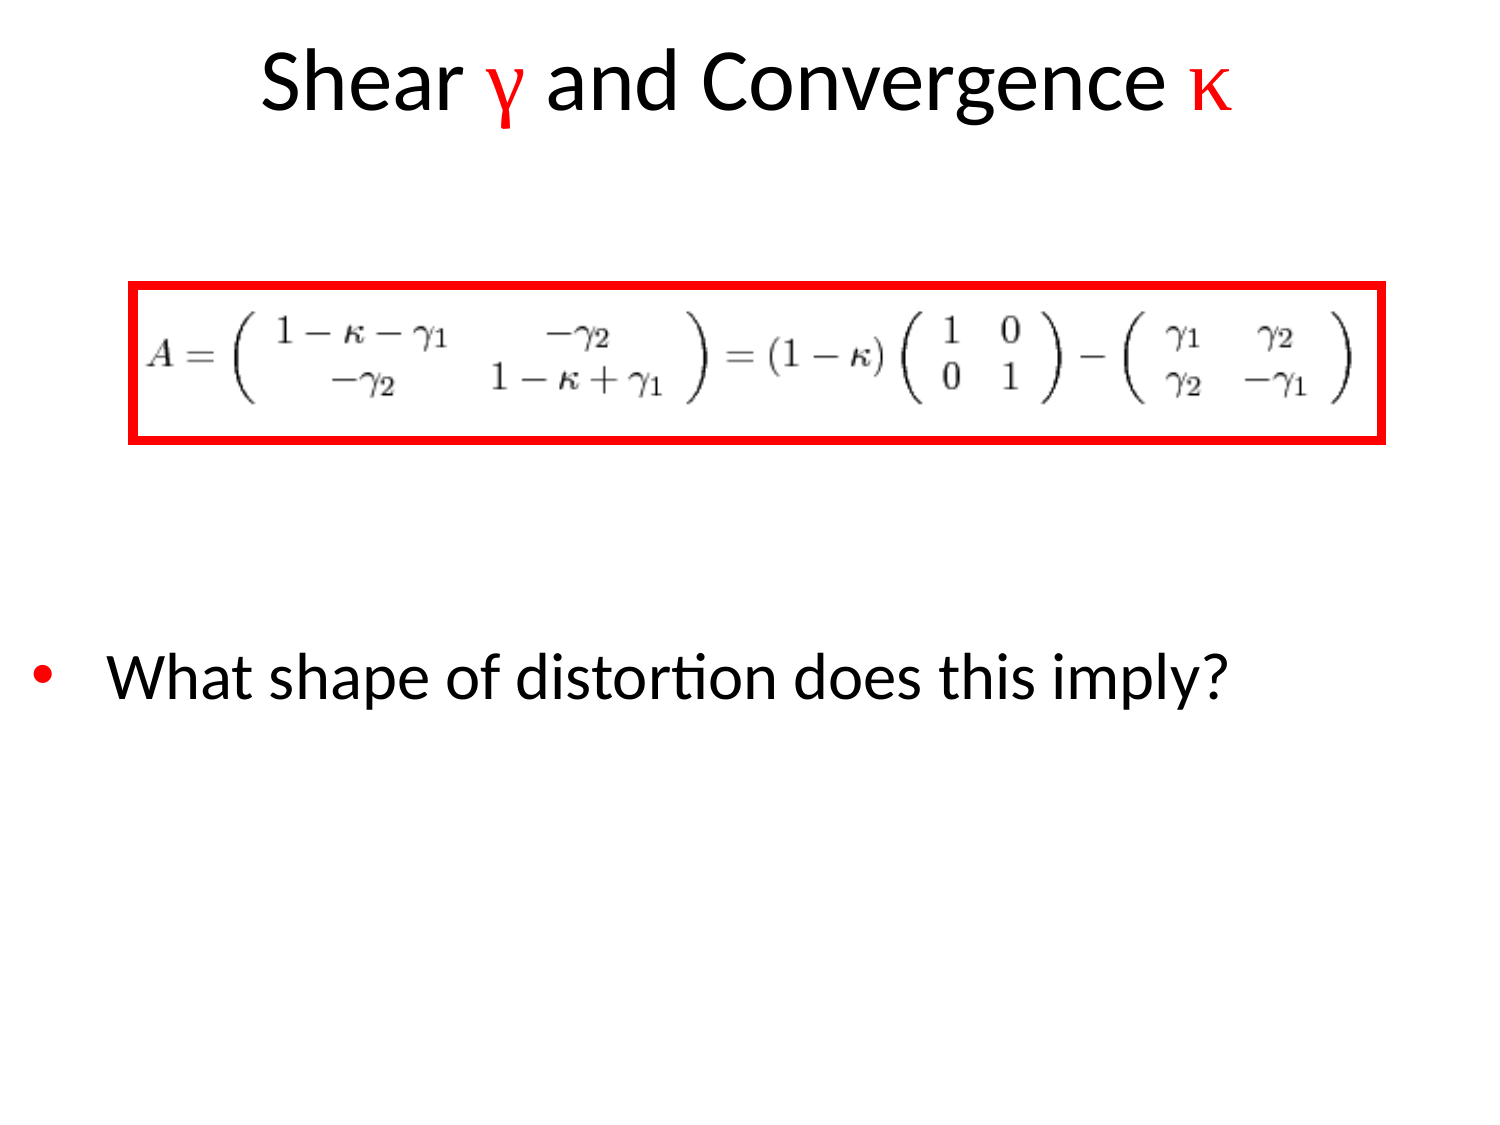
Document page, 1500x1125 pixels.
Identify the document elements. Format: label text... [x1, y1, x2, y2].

title Shear γ and Convergence κ [15, 13, 1478, 137]
list What shape of distortion does this imply? [15, 159, 1478, 1049]
picture [137, 289, 1378, 436]
